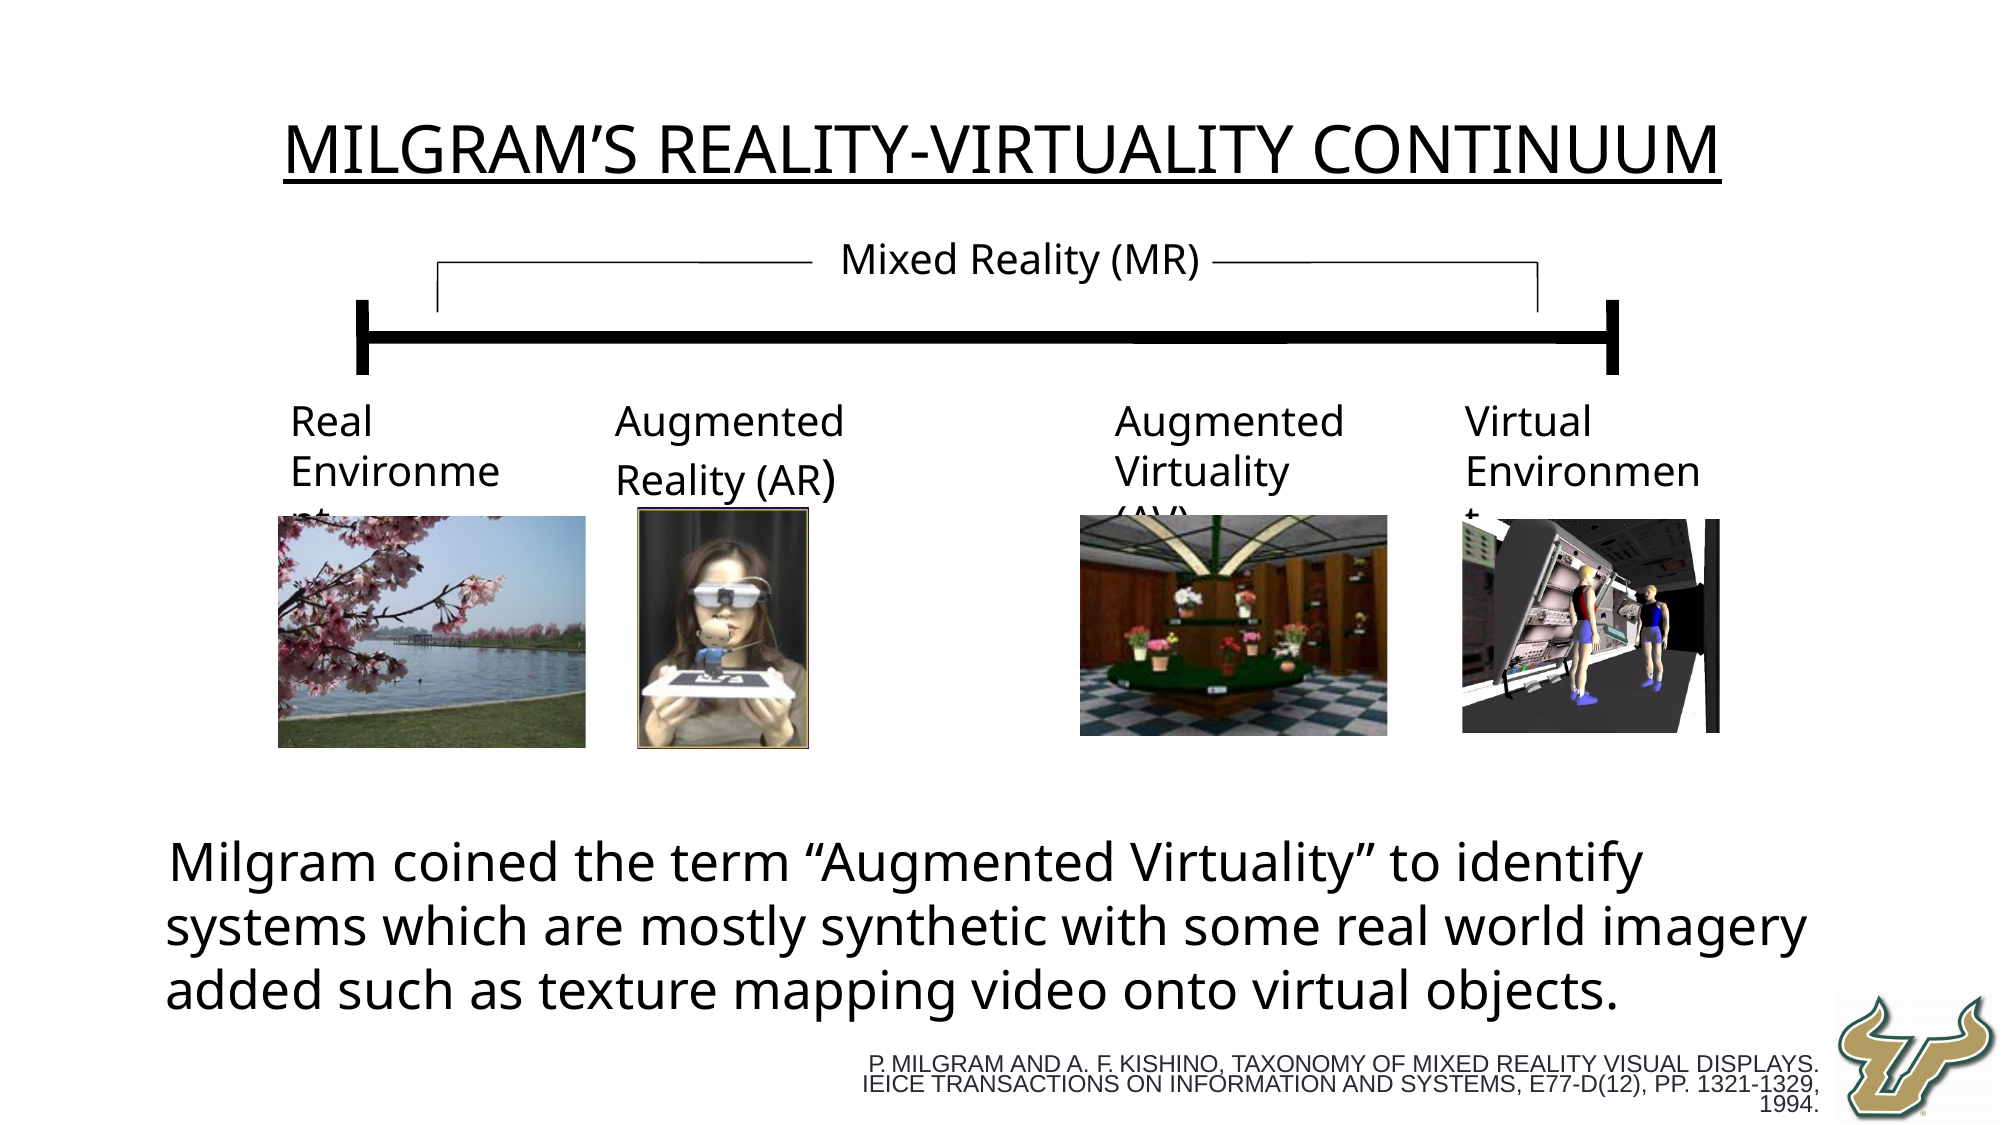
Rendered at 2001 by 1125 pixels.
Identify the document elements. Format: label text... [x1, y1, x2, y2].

text_box [1462, 519, 1720, 733]
text_box [637, 507, 809, 749]
list Milgram’s Reality-Virtuality Continuum Milgram coined the term “Augmented Virtuality” to identify systems which are mostly synthetic with some real world imagery added such as texture mapping video onto virtual objects. [150, 99, 1850, 1037]
list P. Milgram and A. F. Kishino, Taxonomy of Mixed Reality Visual Displays. IEICE Transactions on Information and Systems, E77-D(12), pp. 1321-1329, 1994. [780, 1048, 1835, 1125]
text_box Real Environment [275, 387, 538, 553]
text_box Augmented Reality (AR) [600, 387, 875, 513]
text_box [278, 516, 586, 748]
text_box [1080, 515, 1388, 737]
text_box Mixed Reality (MR) [825, 224, 1313, 290]
text_box Virtual Environment [1449, 387, 1725, 553]
picture [1835, 992, 2000, 1124]
text_box Augmented Virtuality (AV) [1099, 387, 1388, 515]
